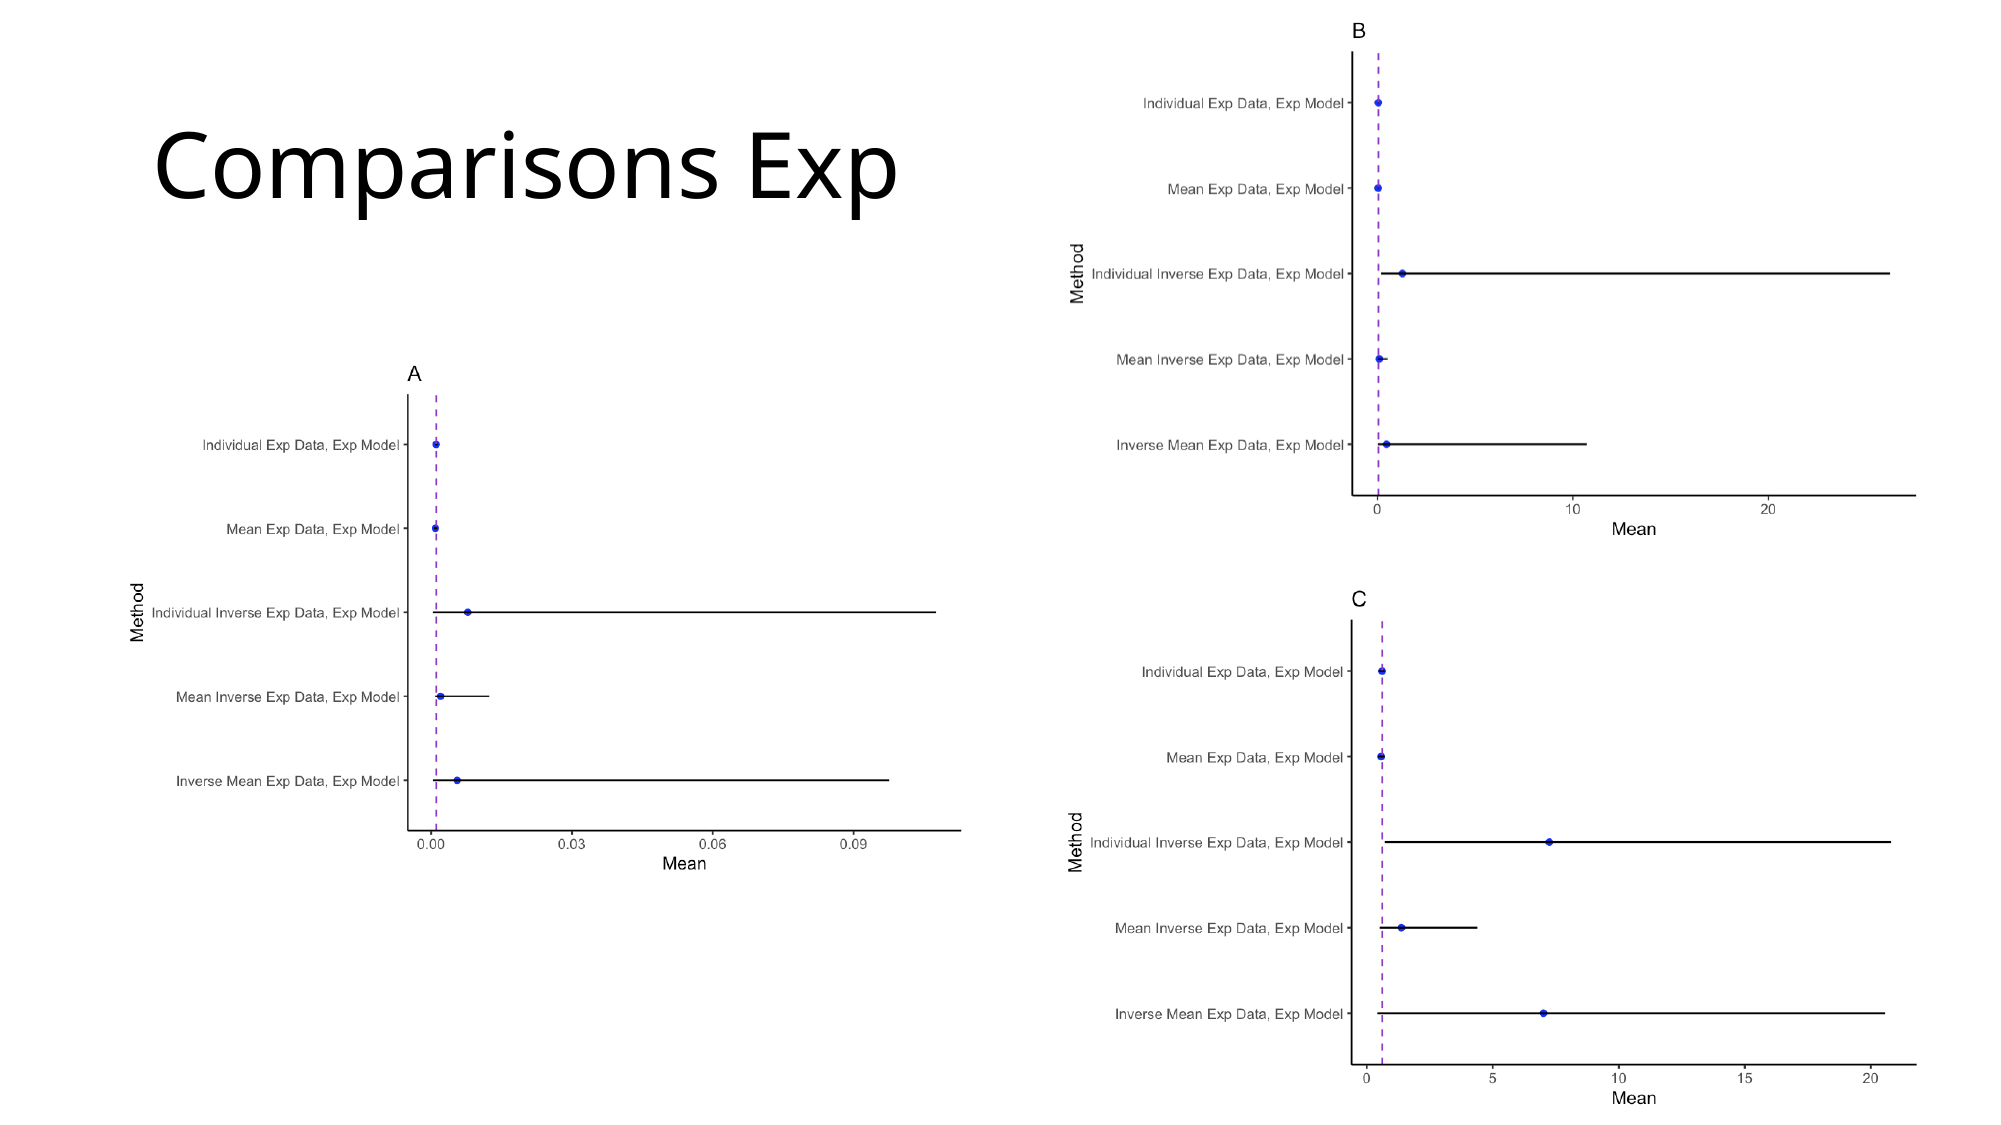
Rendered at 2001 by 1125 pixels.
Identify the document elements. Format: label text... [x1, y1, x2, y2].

picture [120, 354, 973, 882]
title Comparisons Exp [137, 59, 1064, 278]
picture [1064, 20, 1923, 547]
picture [1064, 586, 1927, 1113]
